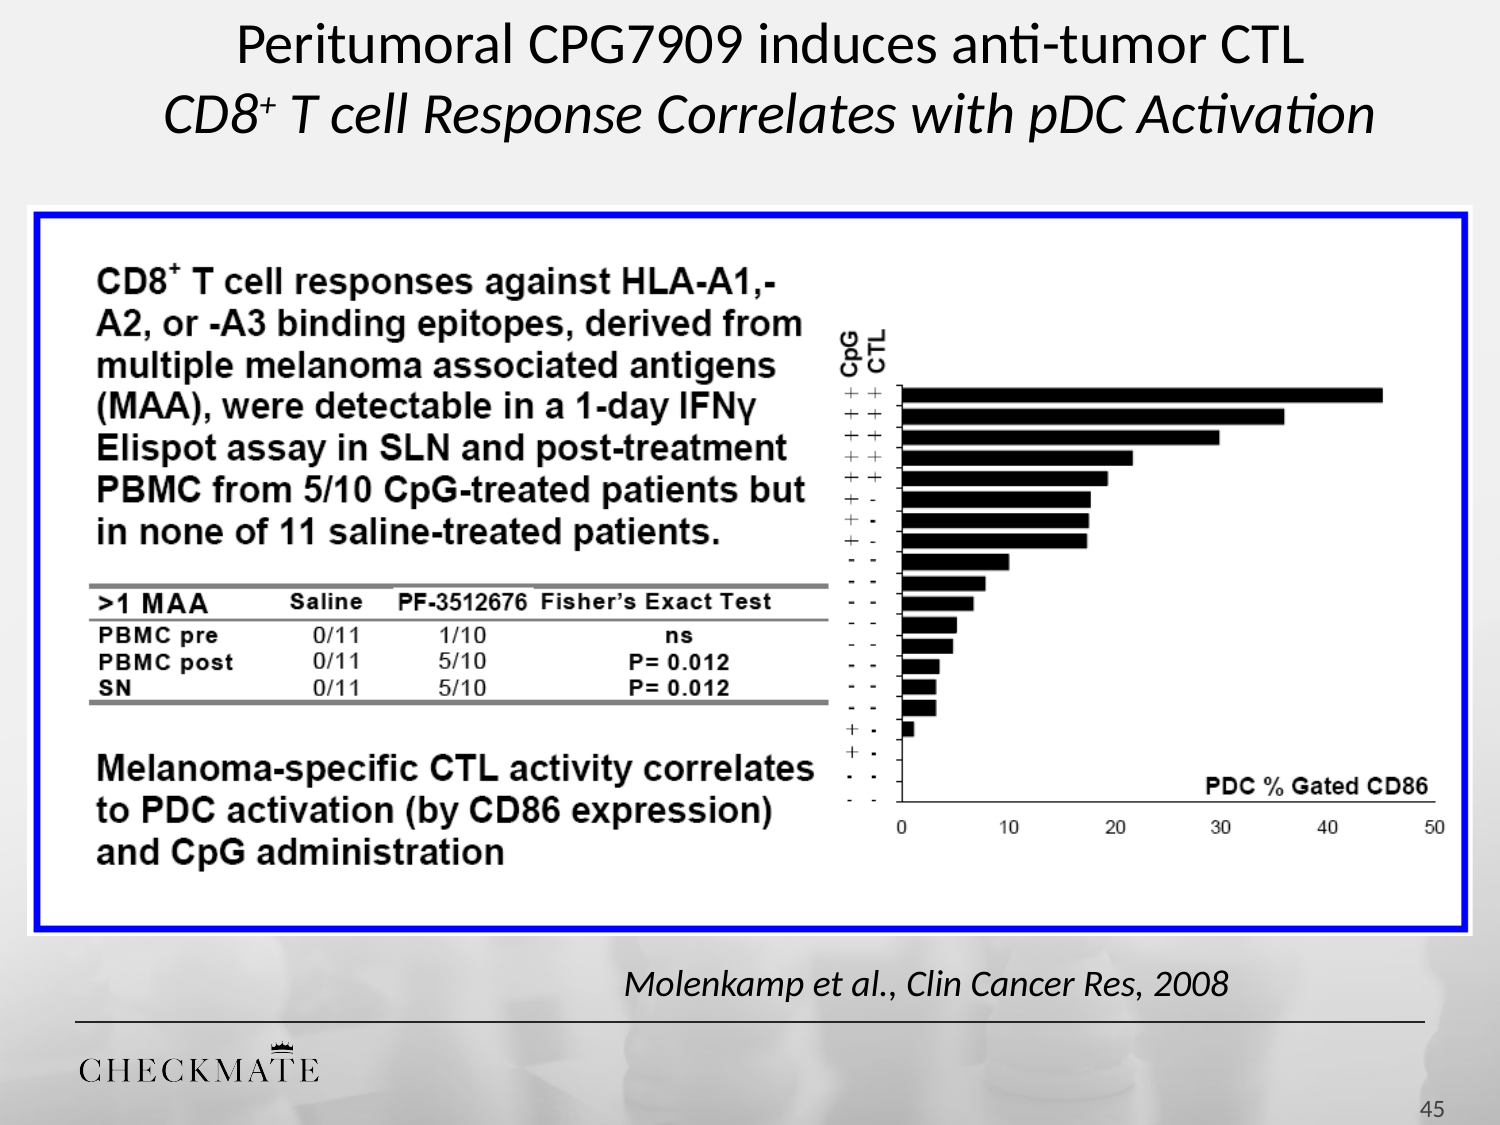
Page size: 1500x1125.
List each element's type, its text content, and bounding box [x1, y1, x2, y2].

title Peritumoral CPG7909 induces anti-tumor CTL CD8+ T cell Response Correlates with pDC Activation [116, 0, 1425, 163]
picture [0, 0, 1500, 1125]
text_box Molenkamp et al., Clin Cancer Res, 2008 [608, 951, 1245, 1011]
slide_number 45 [1402, 1097, 1461, 1118]
